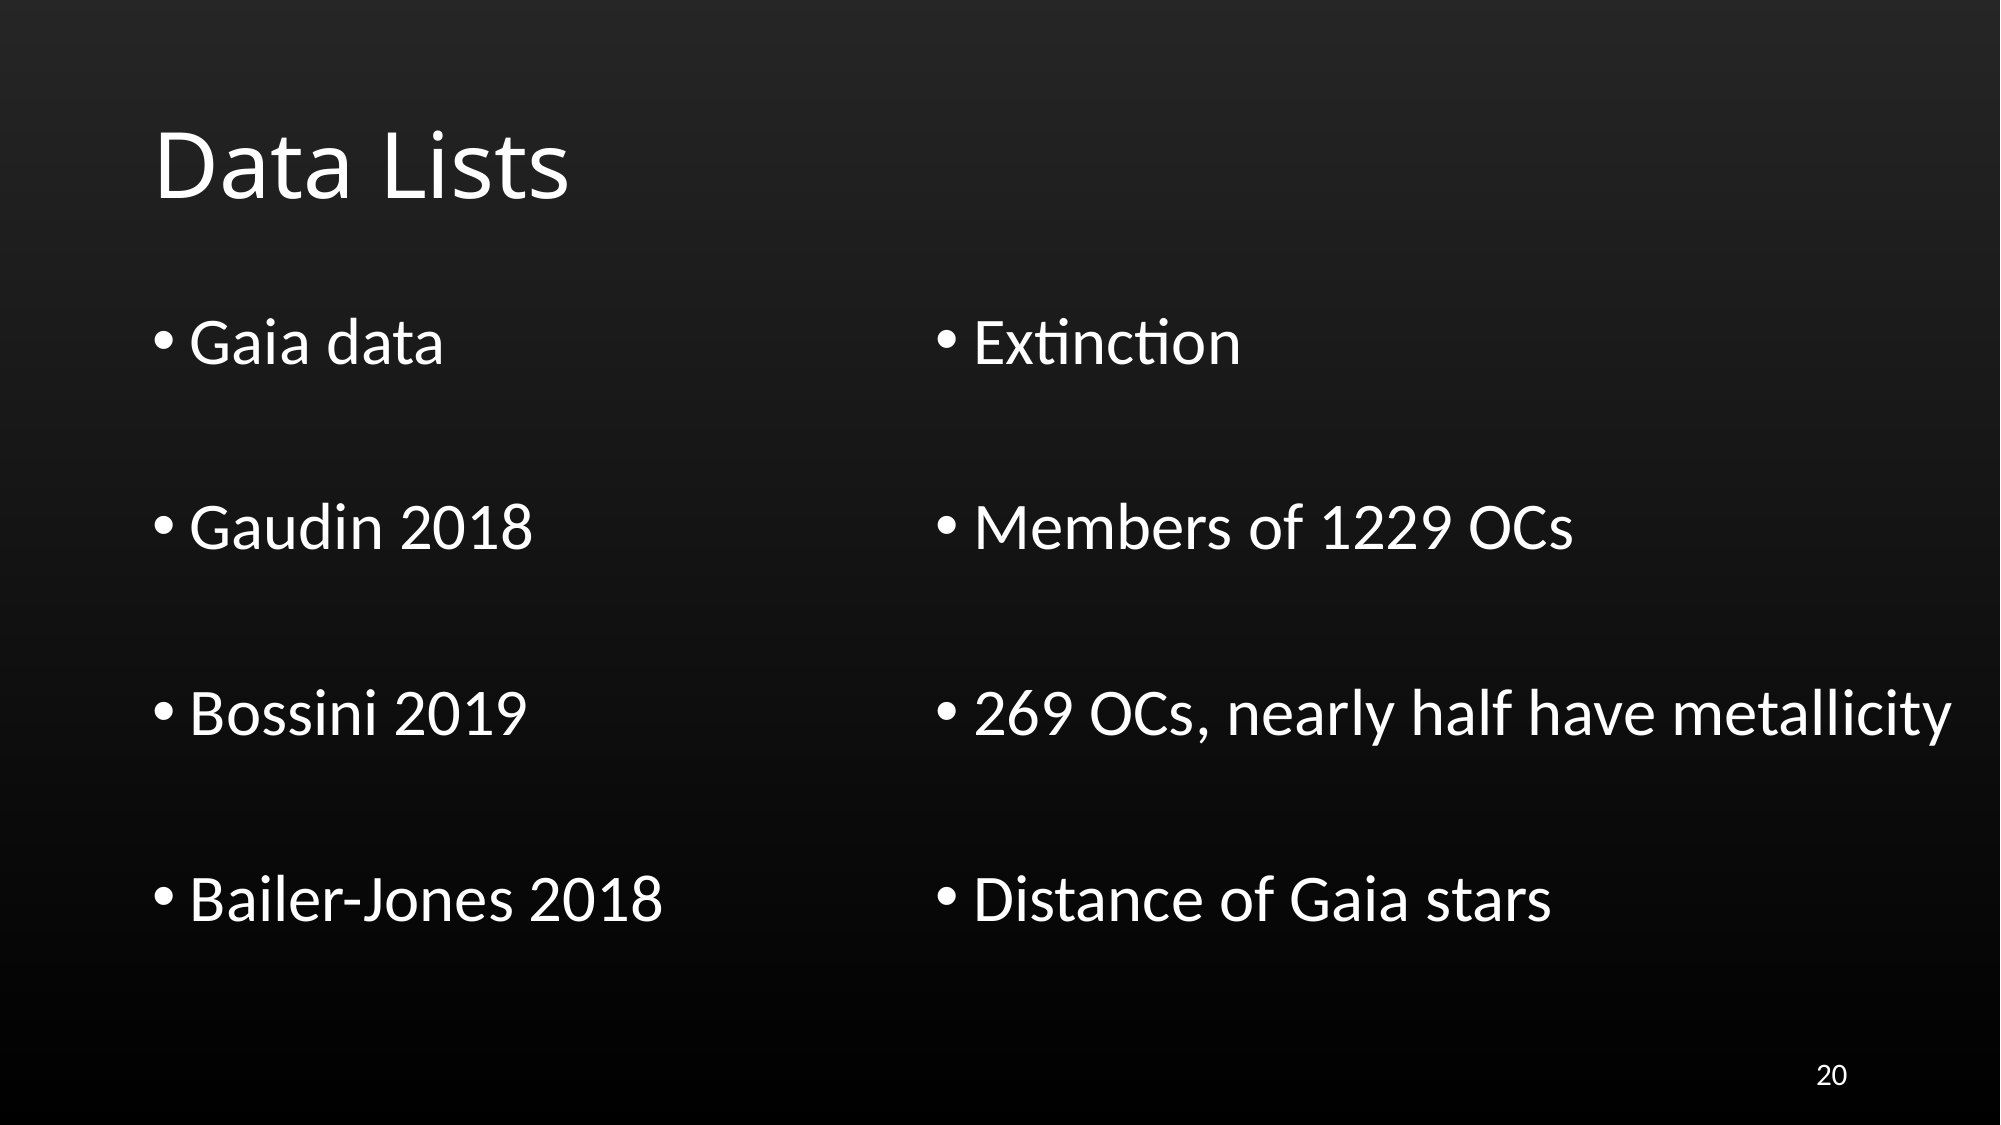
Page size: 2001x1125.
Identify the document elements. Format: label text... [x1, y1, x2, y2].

list Gaia data Gaudin 2018 Bossini 2019 Bailer-Jones 2018 [137, 299, 988, 1014]
title Data Lists [137, 59, 1863, 278]
slide_number 20 [1412, 1042, 1863, 1103]
list Extinction Members of 1229 OCs 269 OCs, nearly half have metallicity Distance of Gaia stars [920, 298, 2000, 1013]
